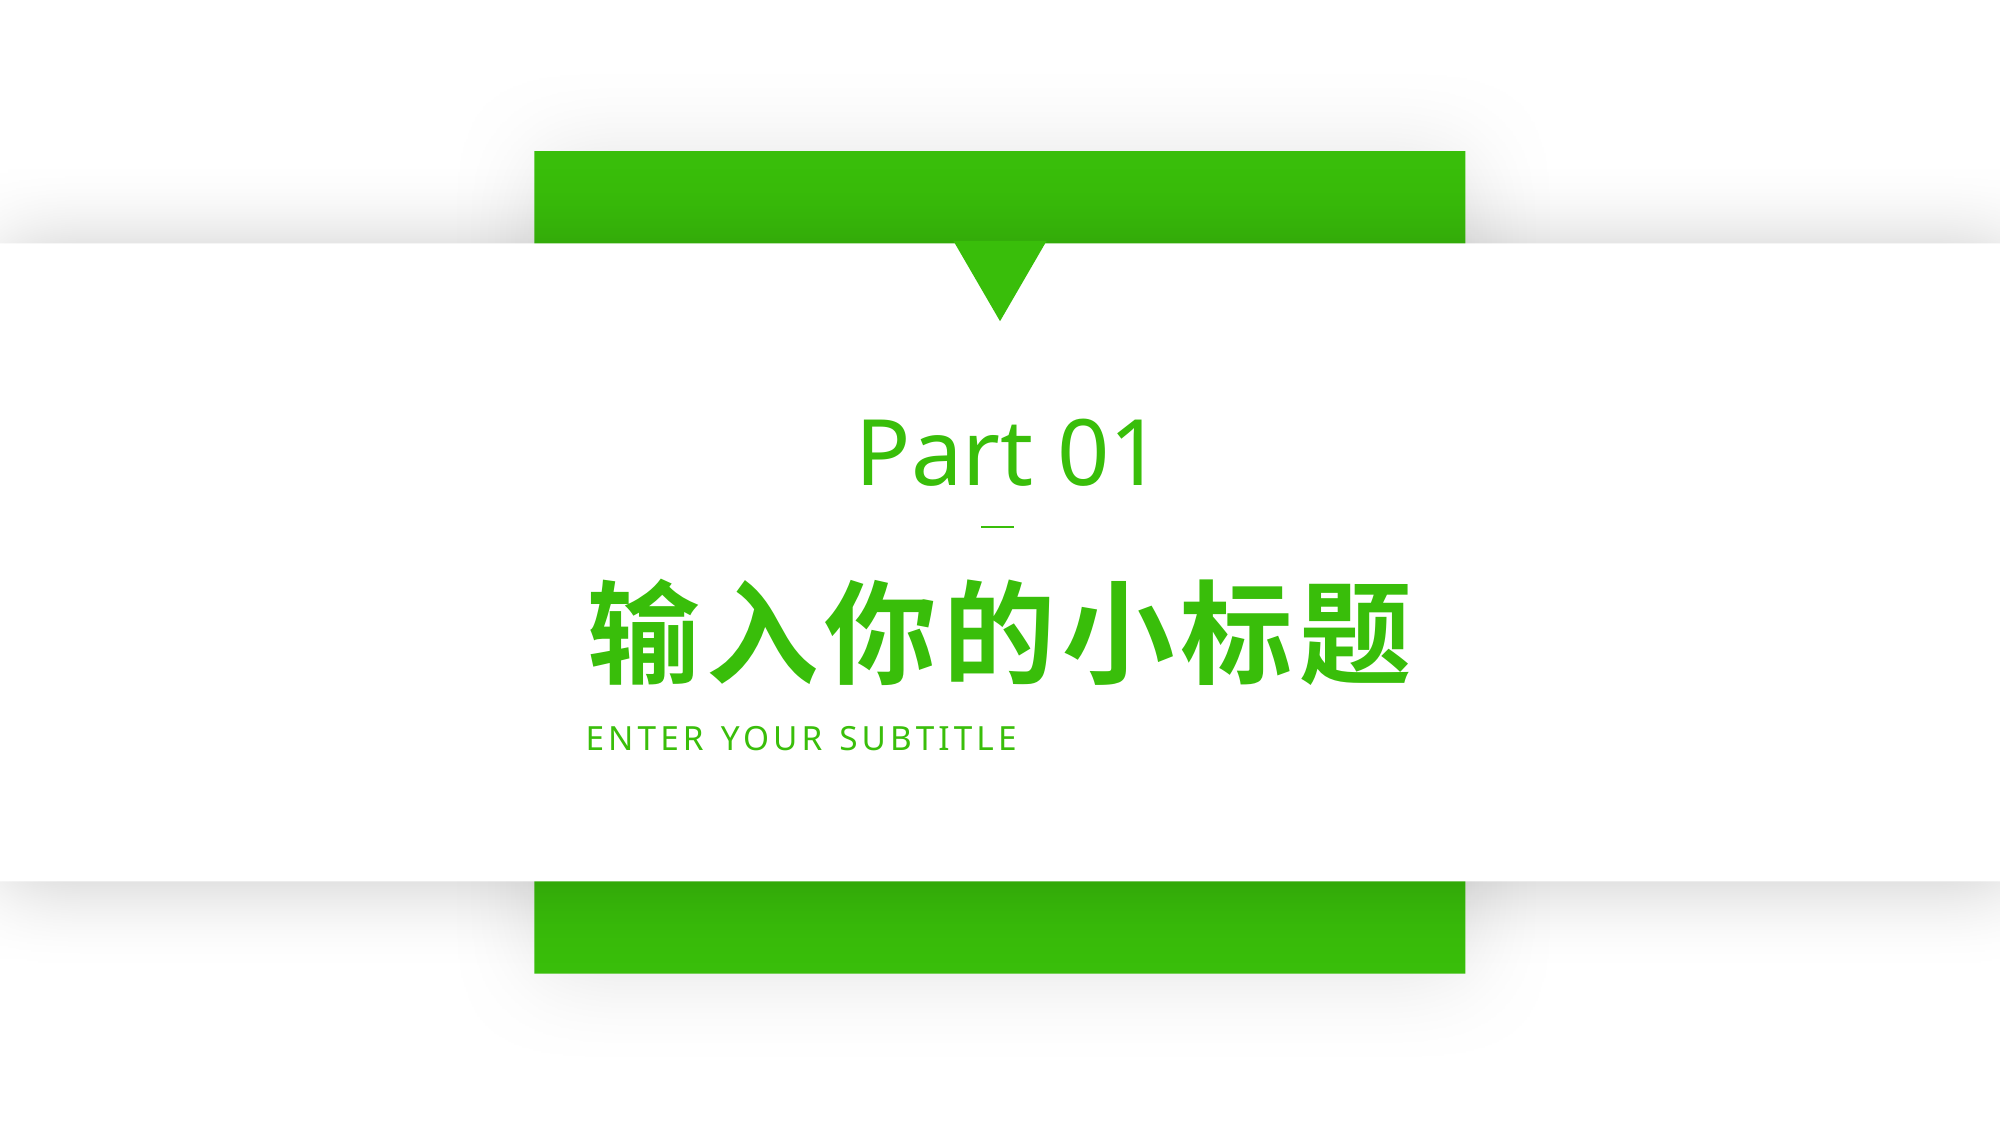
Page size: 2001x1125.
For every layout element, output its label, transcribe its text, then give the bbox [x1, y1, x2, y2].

text_box Part 01 [790, 386, 1229, 512]
text_box [953, 240, 1047, 322]
text_box [0, 243, 2000, 882]
text_box [534, 151, 1466, 201]
text_box 输入你的小标题 [540, 555, 1460, 705]
text_box [534, 934, 1466, 974]
text_box ENTER YOUR SUBTITLE [570, 709, 1428, 765]
